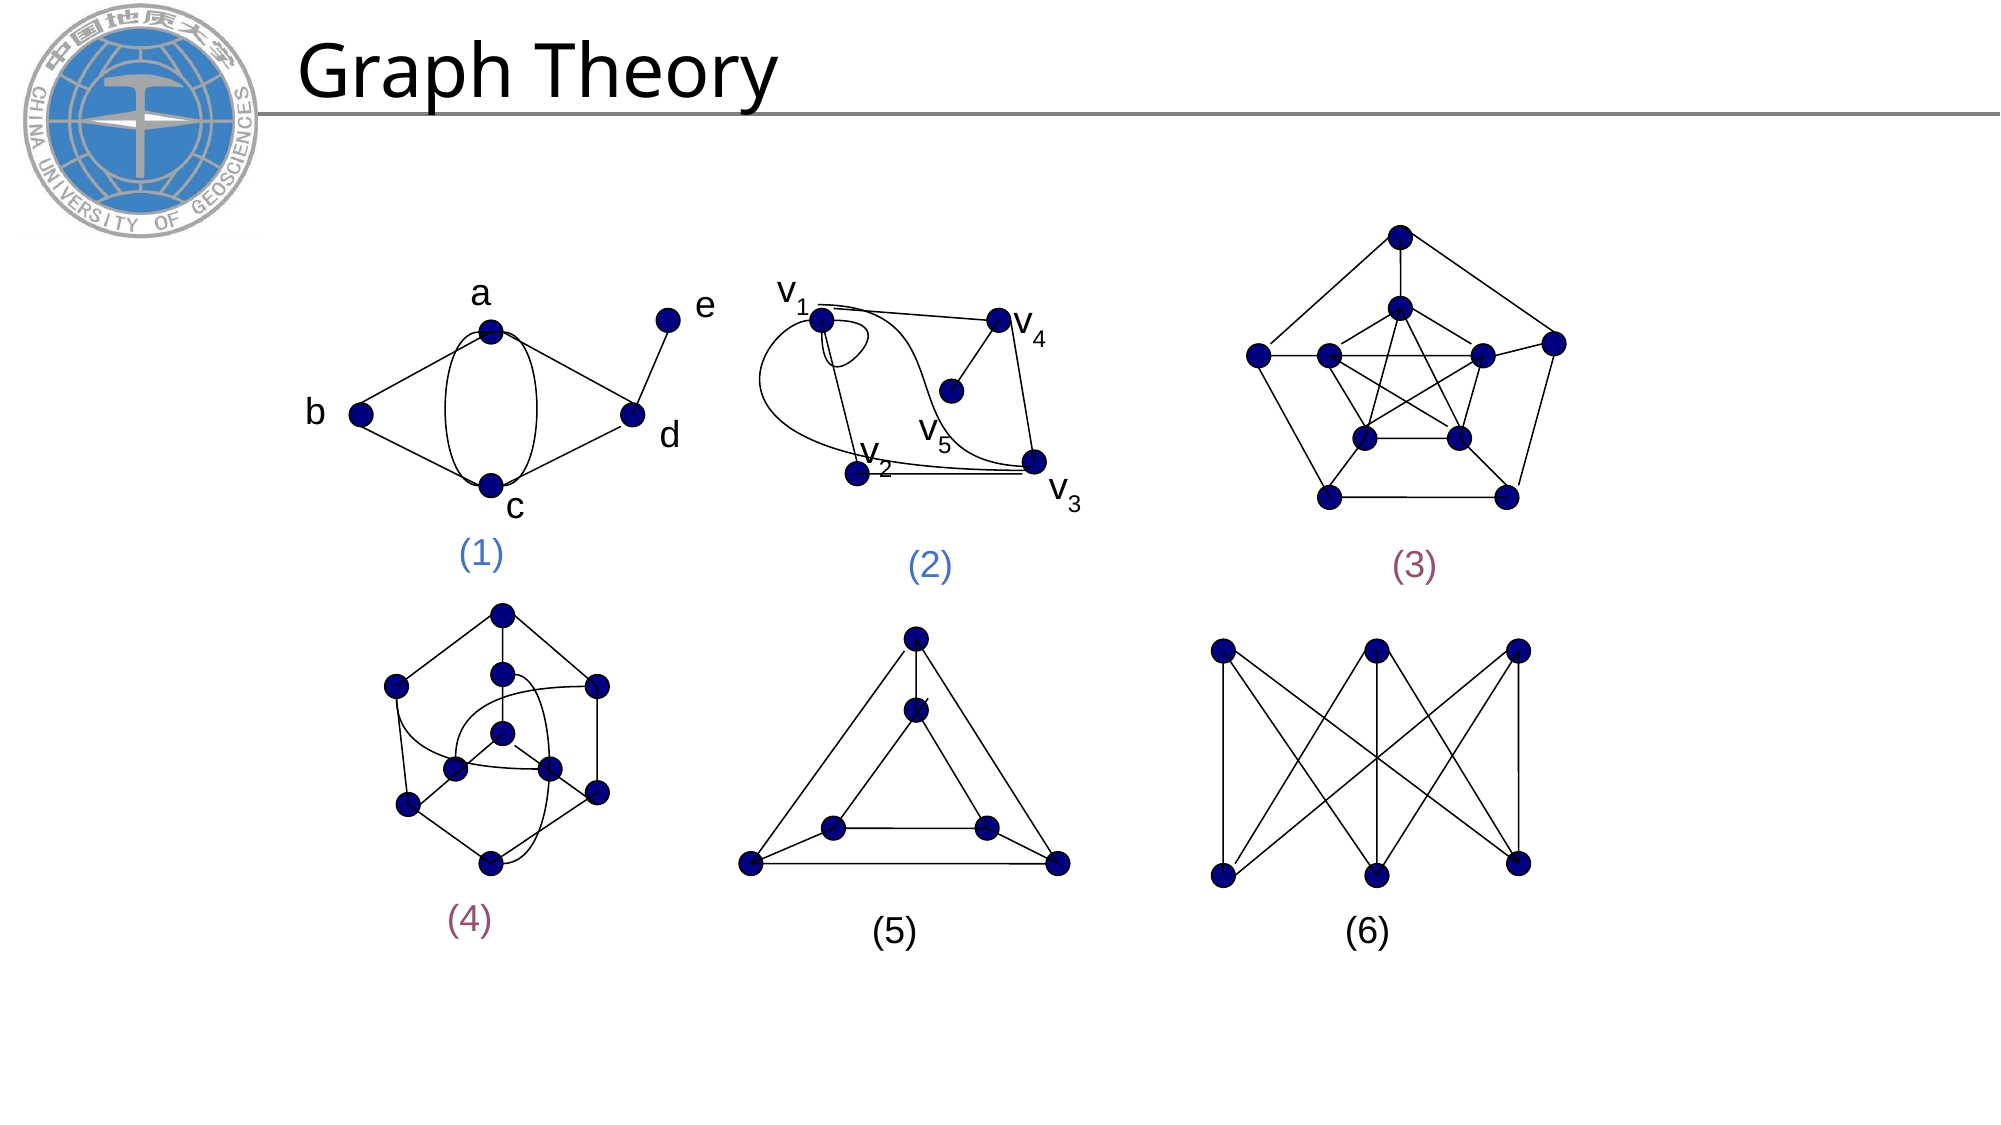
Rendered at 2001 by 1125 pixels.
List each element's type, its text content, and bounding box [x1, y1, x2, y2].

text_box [290, 225, 1566, 960]
text_box Graph Theory [281, 15, 1575, 120]
picture [21, 3, 258, 239]
